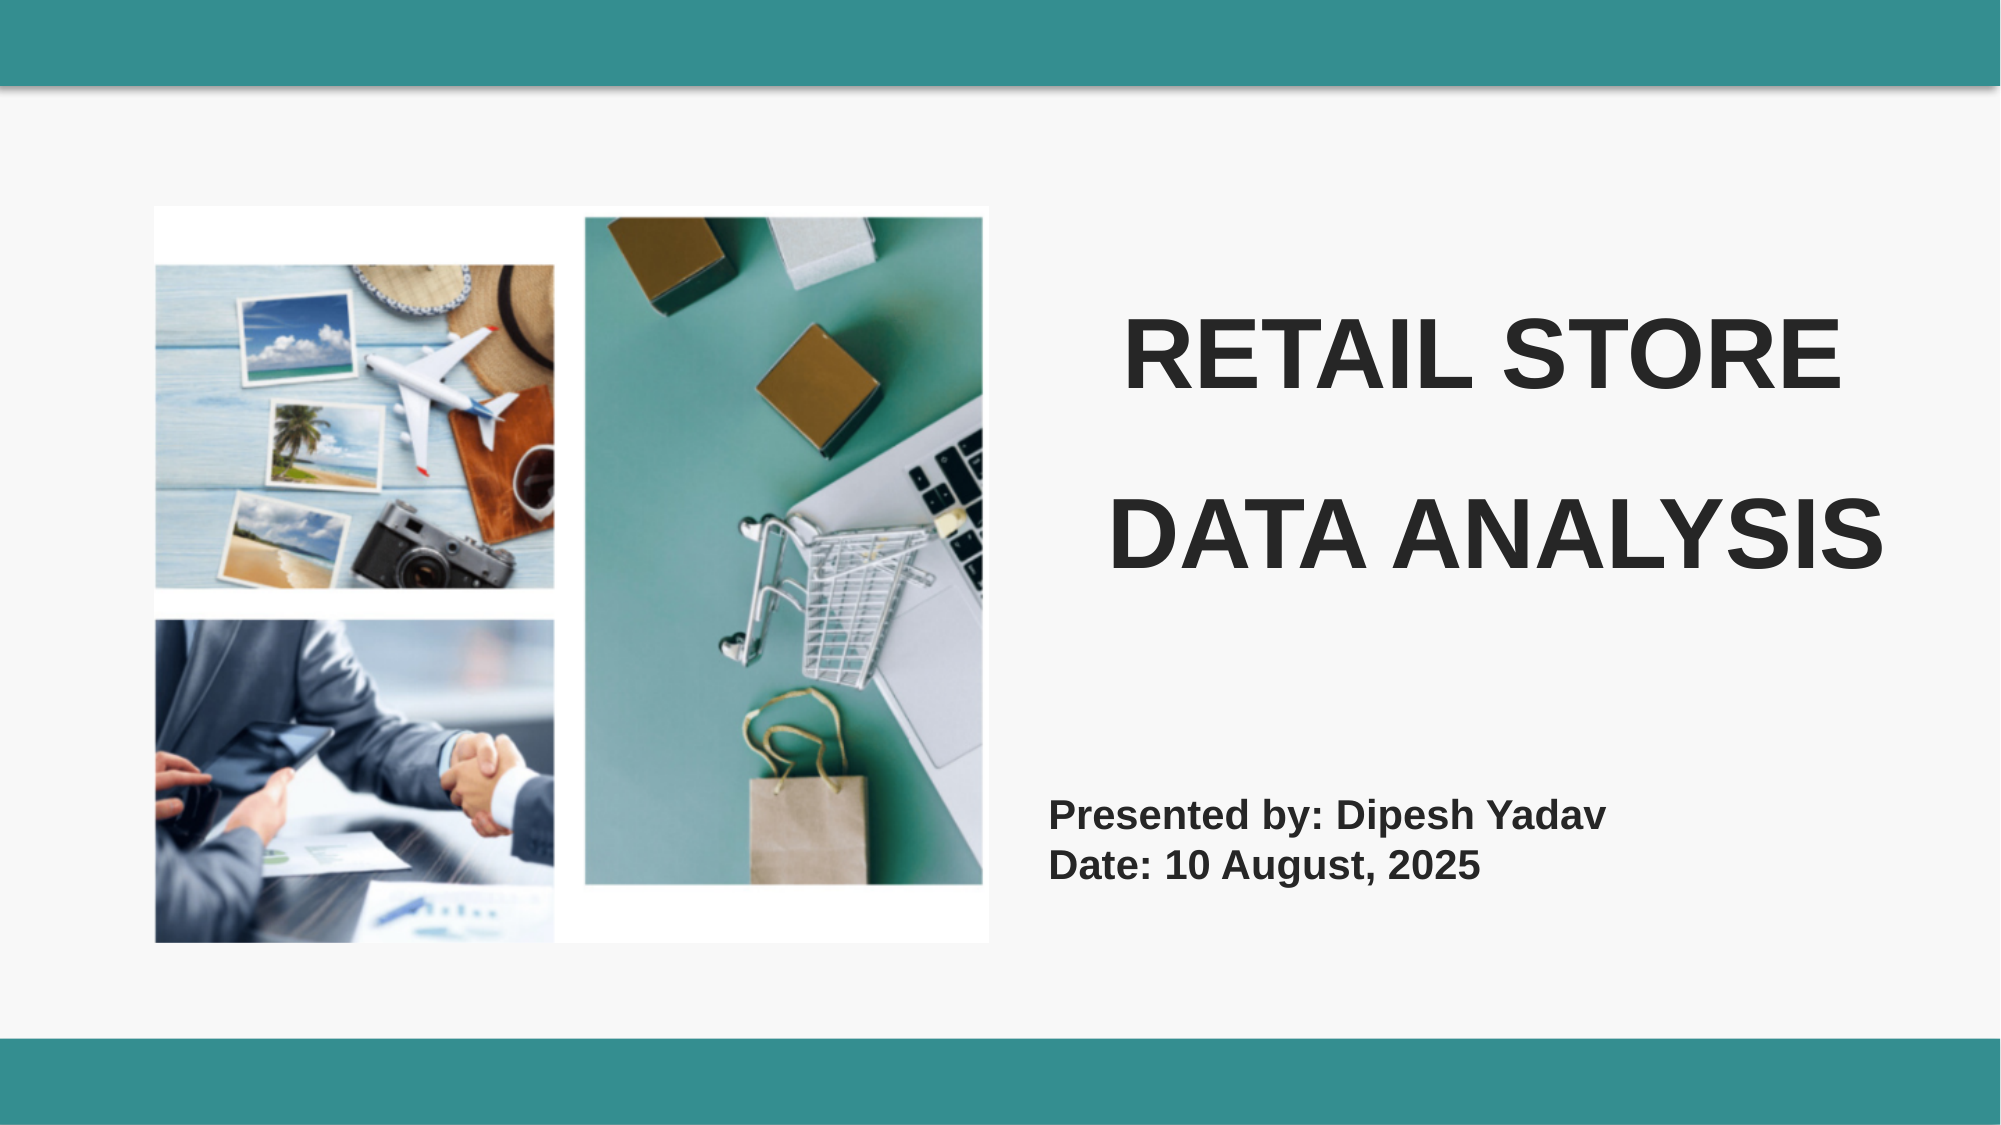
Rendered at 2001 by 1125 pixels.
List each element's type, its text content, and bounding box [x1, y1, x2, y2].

picture [153, 206, 990, 943]
text_box RETAIL STORE DATA ANALYSIS Presented by: Dipesh Yadav Date: 10 August, 2025 [1033, 221, 1962, 896]
